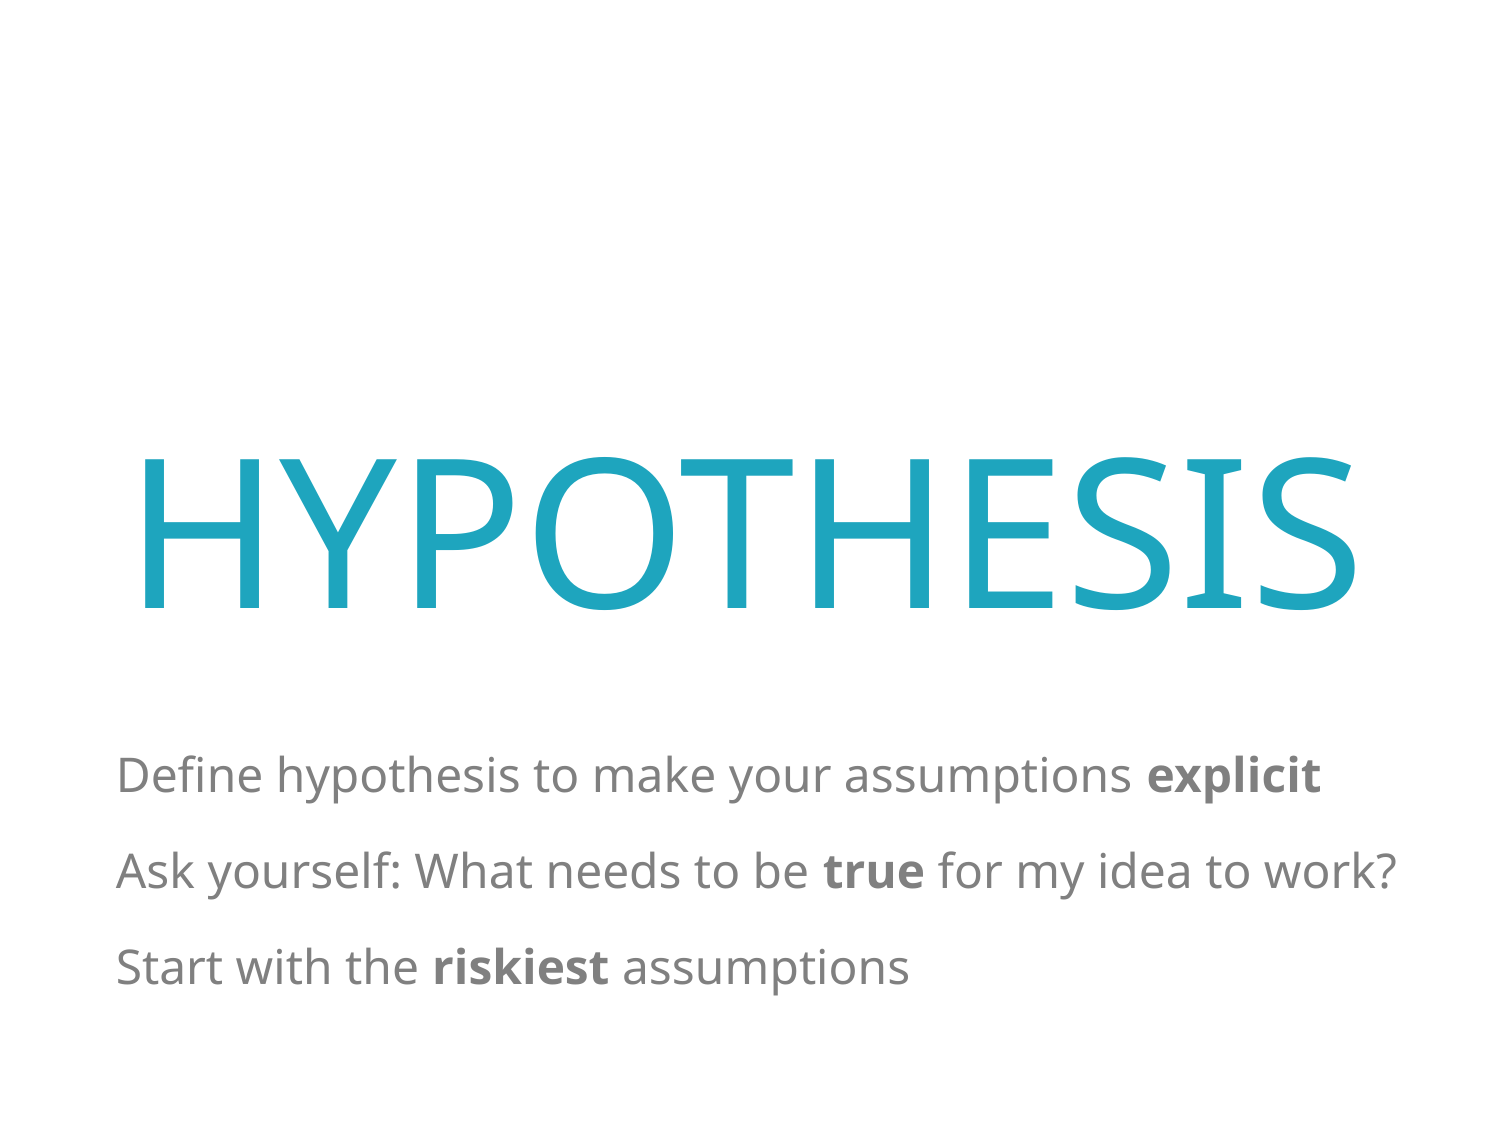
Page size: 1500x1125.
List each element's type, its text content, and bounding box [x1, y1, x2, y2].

text_box Define hypothesis to make your assumptions explicit Ask yourself: What needs to be true for my idea to work? Start with the riskiest assumptions [100, 708, 1420, 1013]
list HYPOTHESIS [69, 420, 1420, 667]
